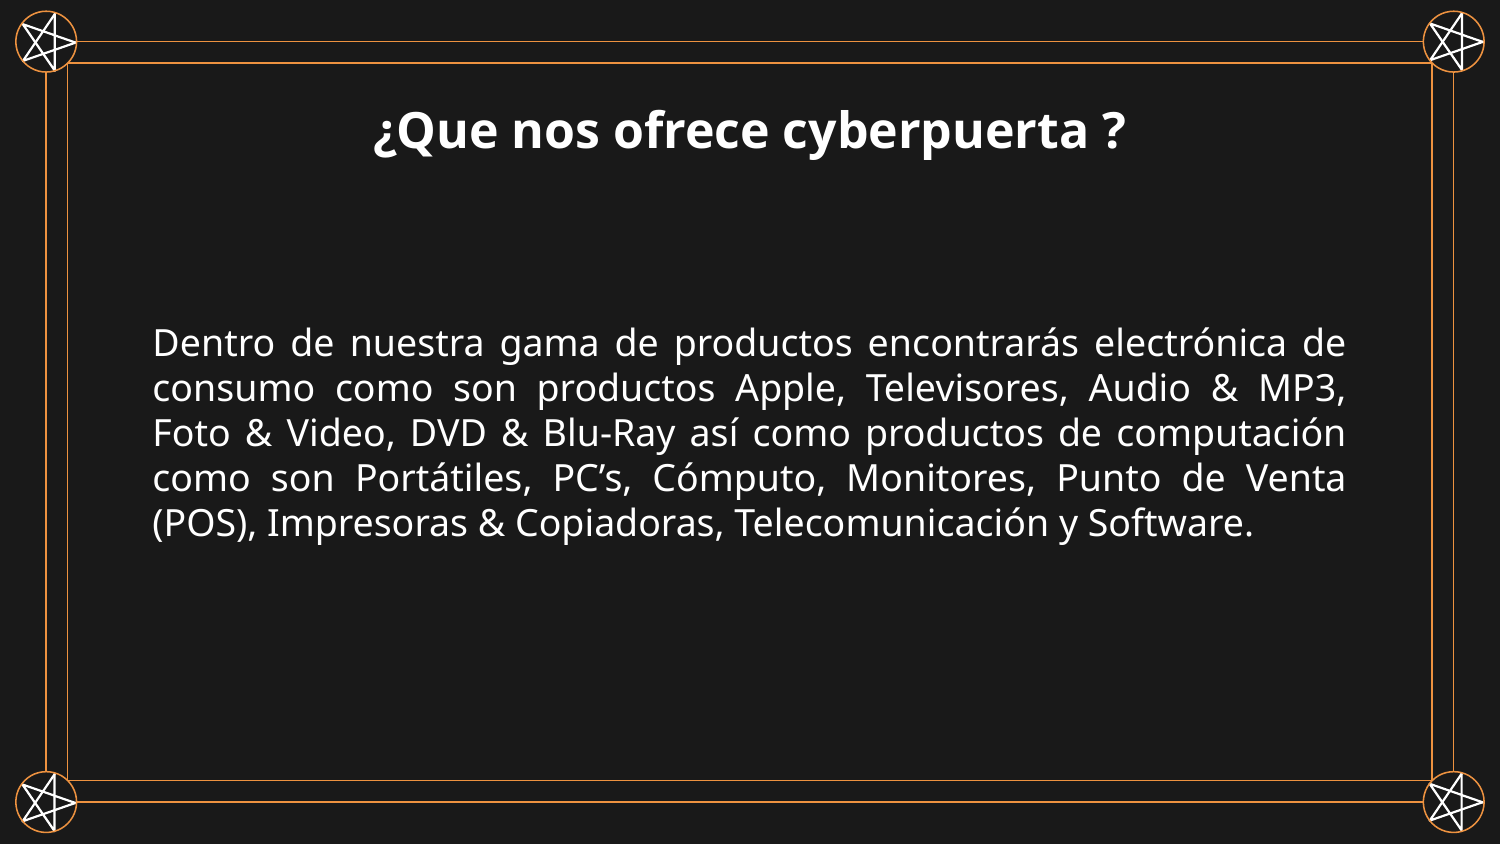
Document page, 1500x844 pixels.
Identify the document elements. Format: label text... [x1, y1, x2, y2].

text_box Dentro de nuestra gama de productos encontrarás electrónica de consumo como son productos Apple, Televisores, Audio & MP3, Foto & Video, DVD & Blu-Ray así como productos de computación como son Portátiles, PC’s, Cómputo, Monitores, Punto de Venta (POS), Impresoras & Copiadoras, Telecomunicación y Software. [137, 312, 1363, 597]
text_box ¿Que nos ofrece cyberpuerta ? [61, 81, 1438, 177]
